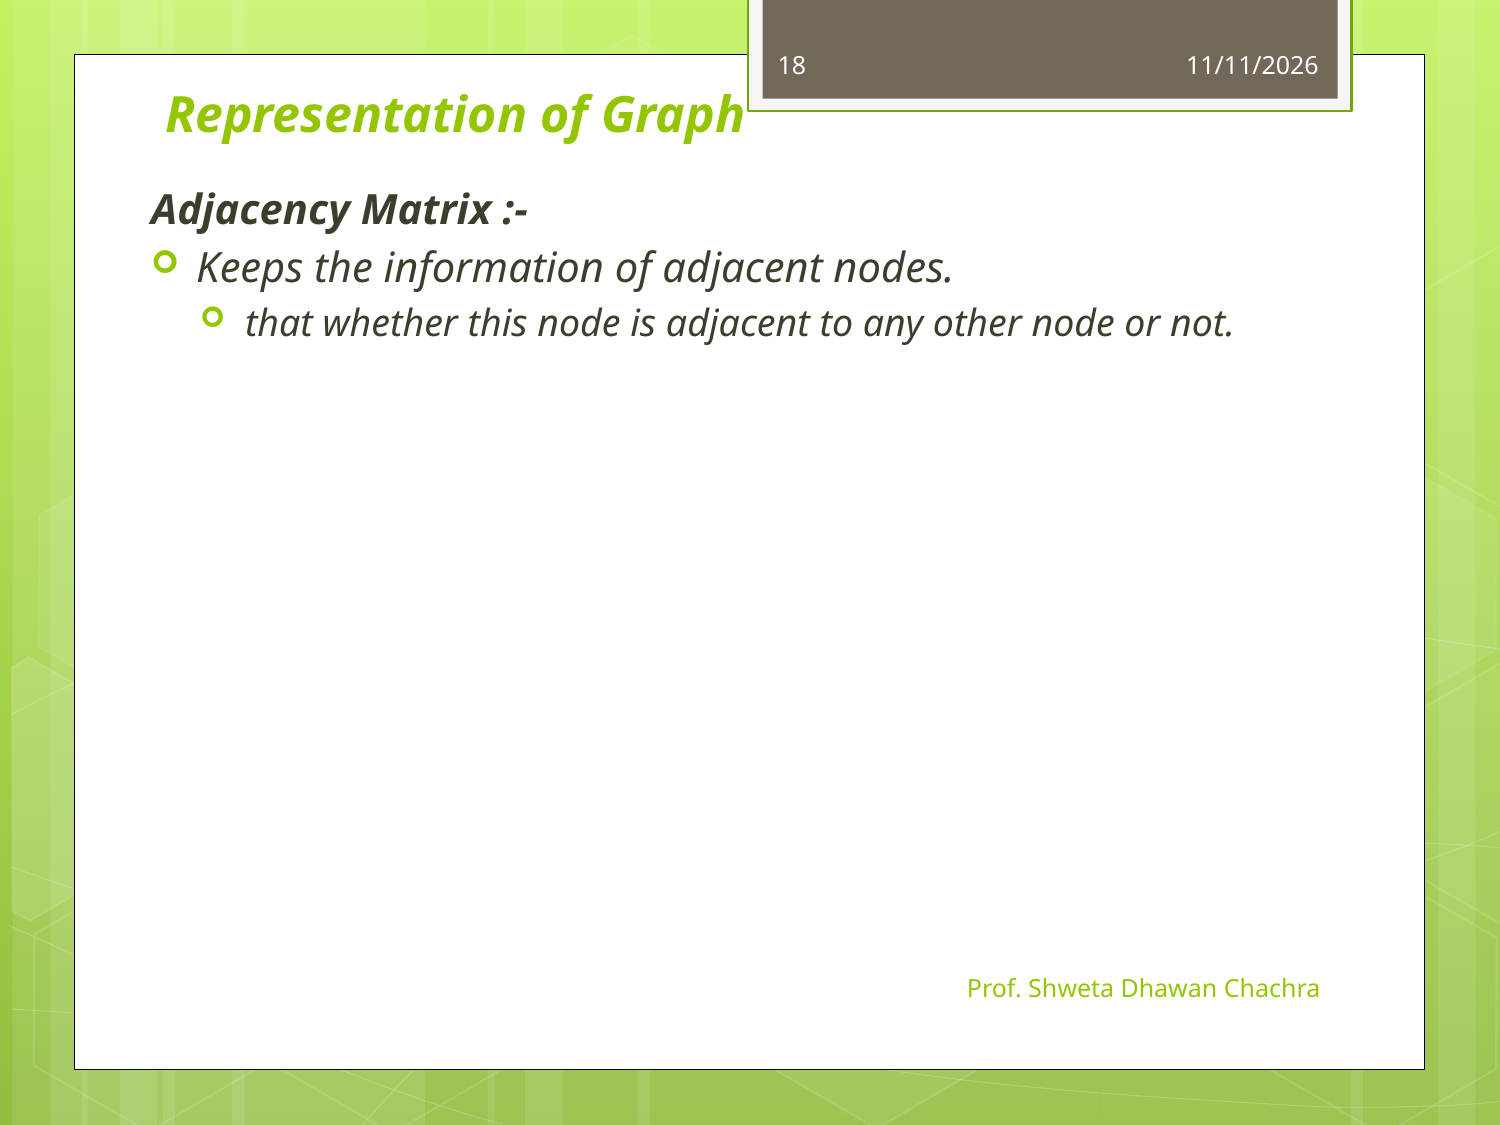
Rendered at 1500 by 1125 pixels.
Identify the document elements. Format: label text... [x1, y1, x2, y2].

slide_number 18 [762, 36, 982, 97]
title Representation of Graph [150, 81, 1303, 150]
list Adjacency Matrix :- Keeps the information of adjacent nodes. that whether this node is adjacent to any other node or not. [125, 174, 1325, 1050]
footer Prof. Shweta Dhawan Chachra [761, 960, 1336, 1020]
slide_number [983, 36, 1334, 97]
